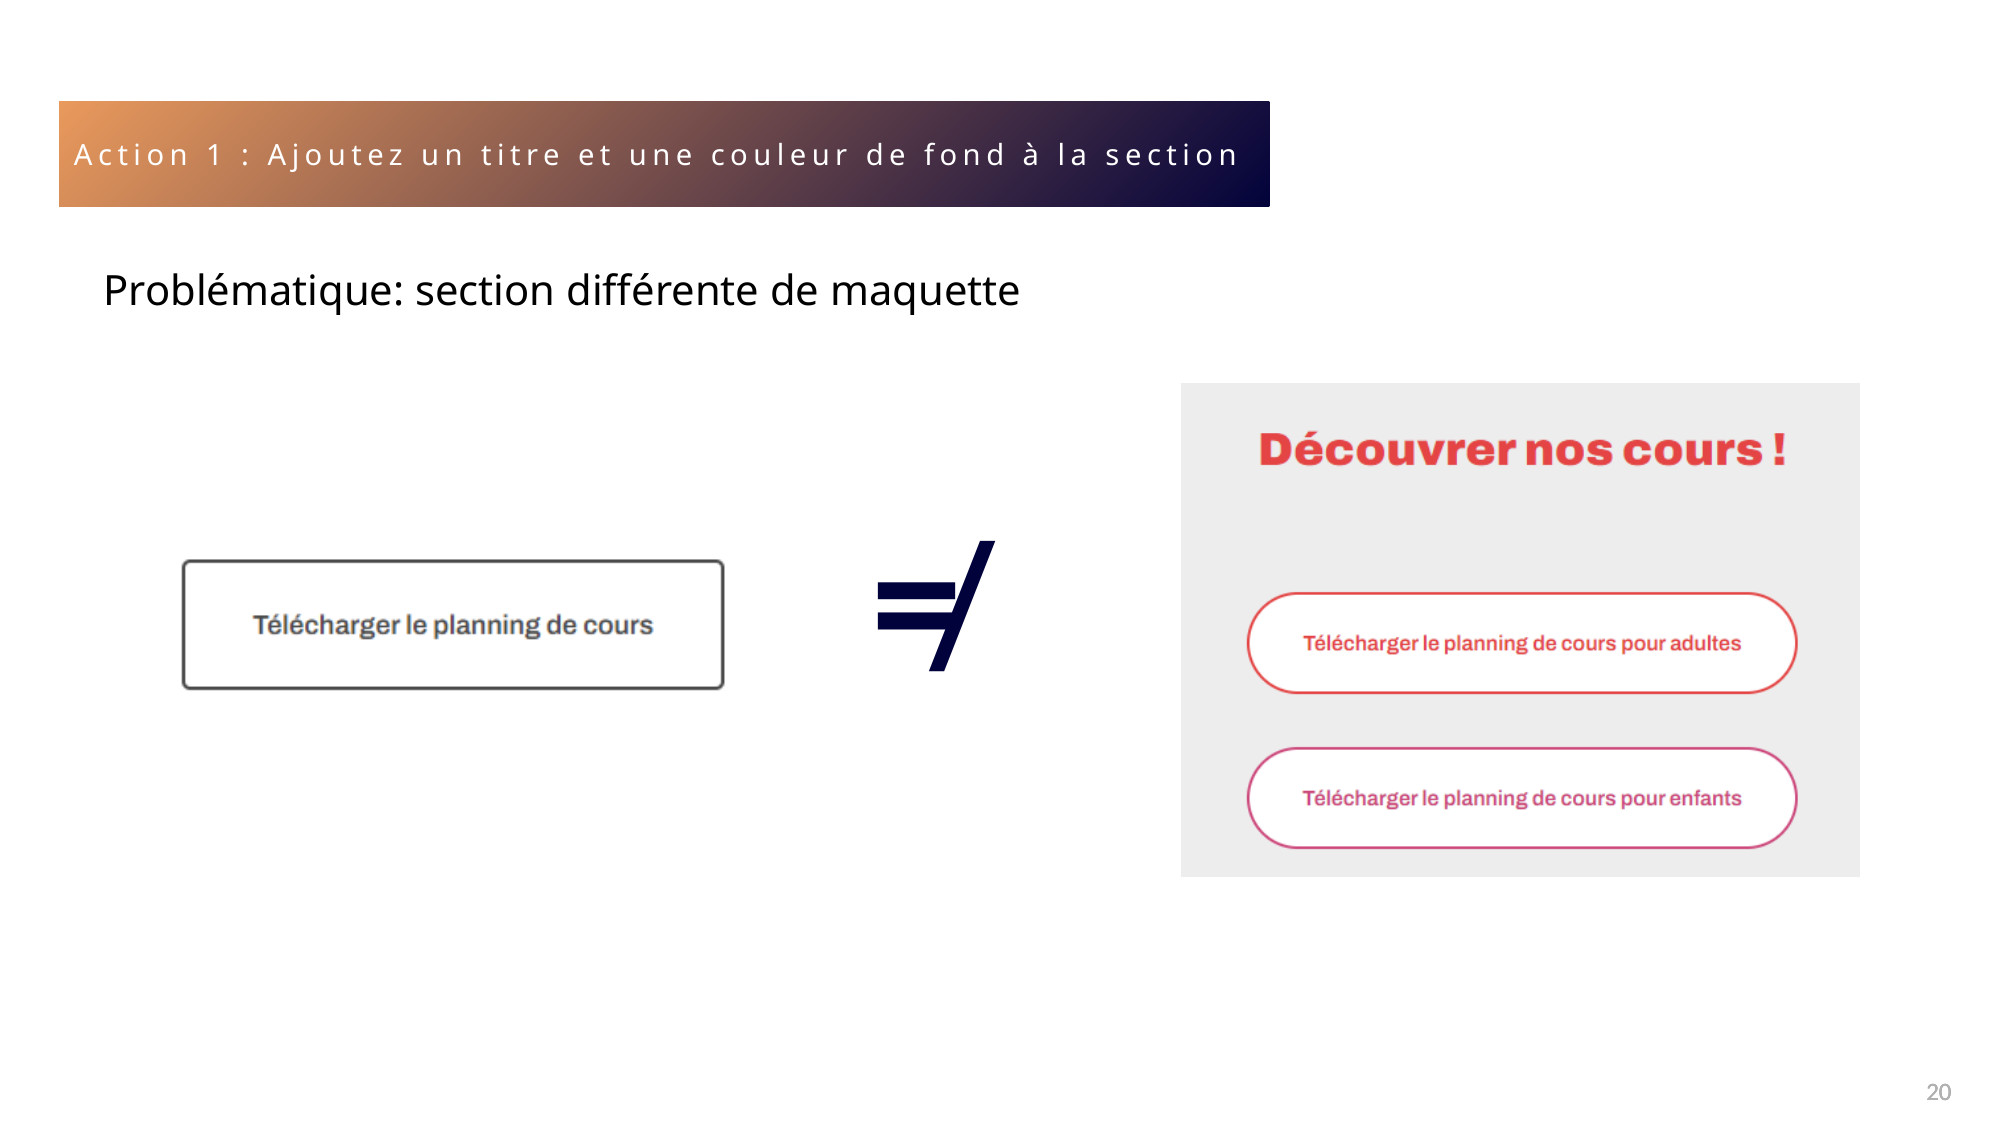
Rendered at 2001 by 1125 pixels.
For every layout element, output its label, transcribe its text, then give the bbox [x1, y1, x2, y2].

text_box ≠ [856, 496, 1122, 703]
picture [118, 531, 767, 709]
picture [1181, 383, 1860, 877]
slide_number 20 [1894, 1061, 1967, 1121]
list Problématique: section différente de maquette [88, 256, 1303, 916]
text_box Action 1 : Ajoutez un titre et une couleur de fond à la section [59, 101, 1270, 207]
